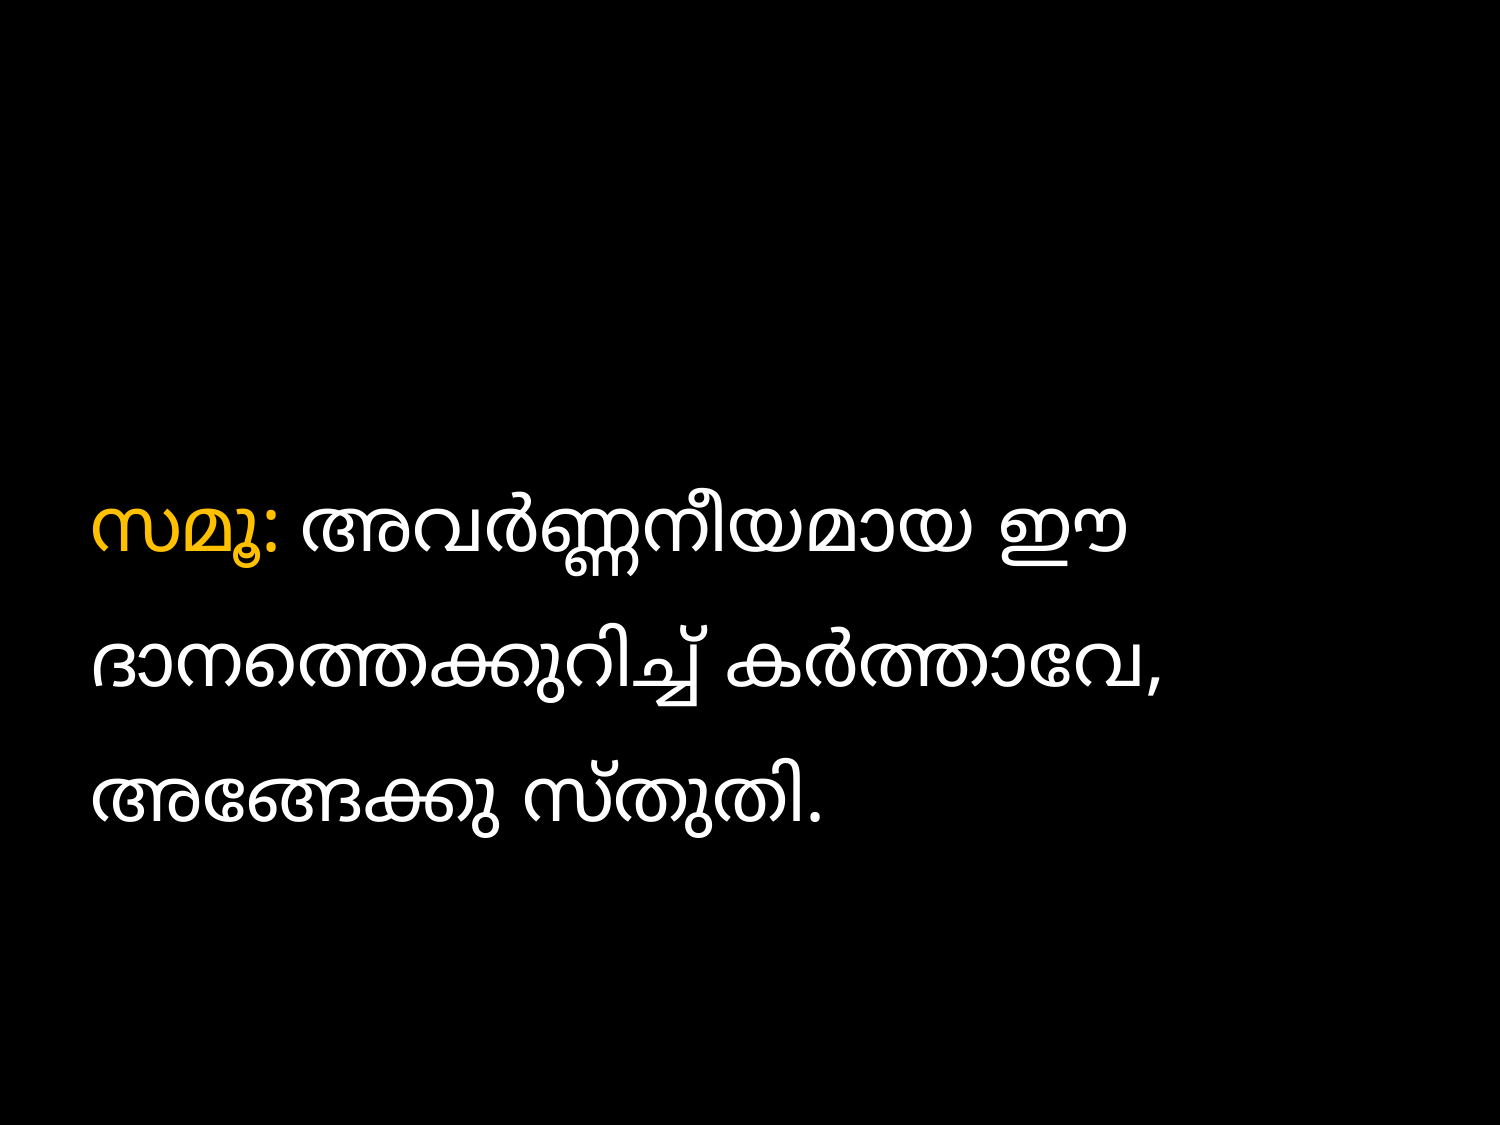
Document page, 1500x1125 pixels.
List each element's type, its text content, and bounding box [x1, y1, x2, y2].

list സമൂ: അവര്‍ണ്ണനീയമായ ഈ ദാനത്തെക്കുറിച്ച് കര്‍ത്താവേ, അങ്ങേക്കു സ്തുതി. [75, 262, 1425, 1005]
